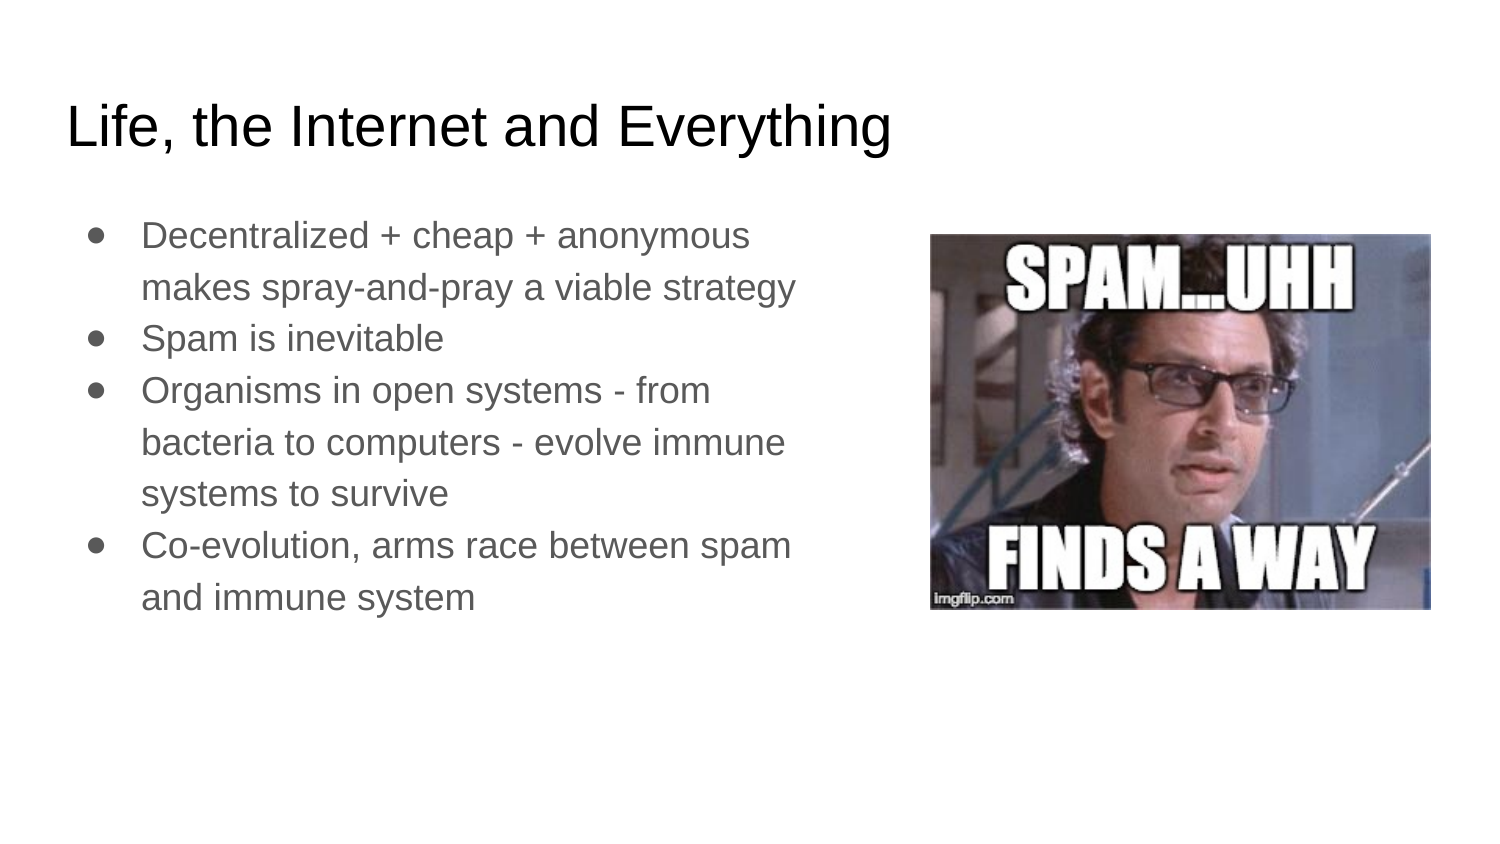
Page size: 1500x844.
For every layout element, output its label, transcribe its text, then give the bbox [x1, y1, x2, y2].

list Decentralized + cheap + anonymous makes spray-and-pray a viable strategy Spam is inevitable Organisms in open systems - from bacteria to computers - evolve immune systems to survive Co-evolution, arms race between spam and immune system [51, 189, 869, 750]
picture [929, 234, 1431, 610]
title Life, the Internet and Everything [51, 72, 1449, 167]
